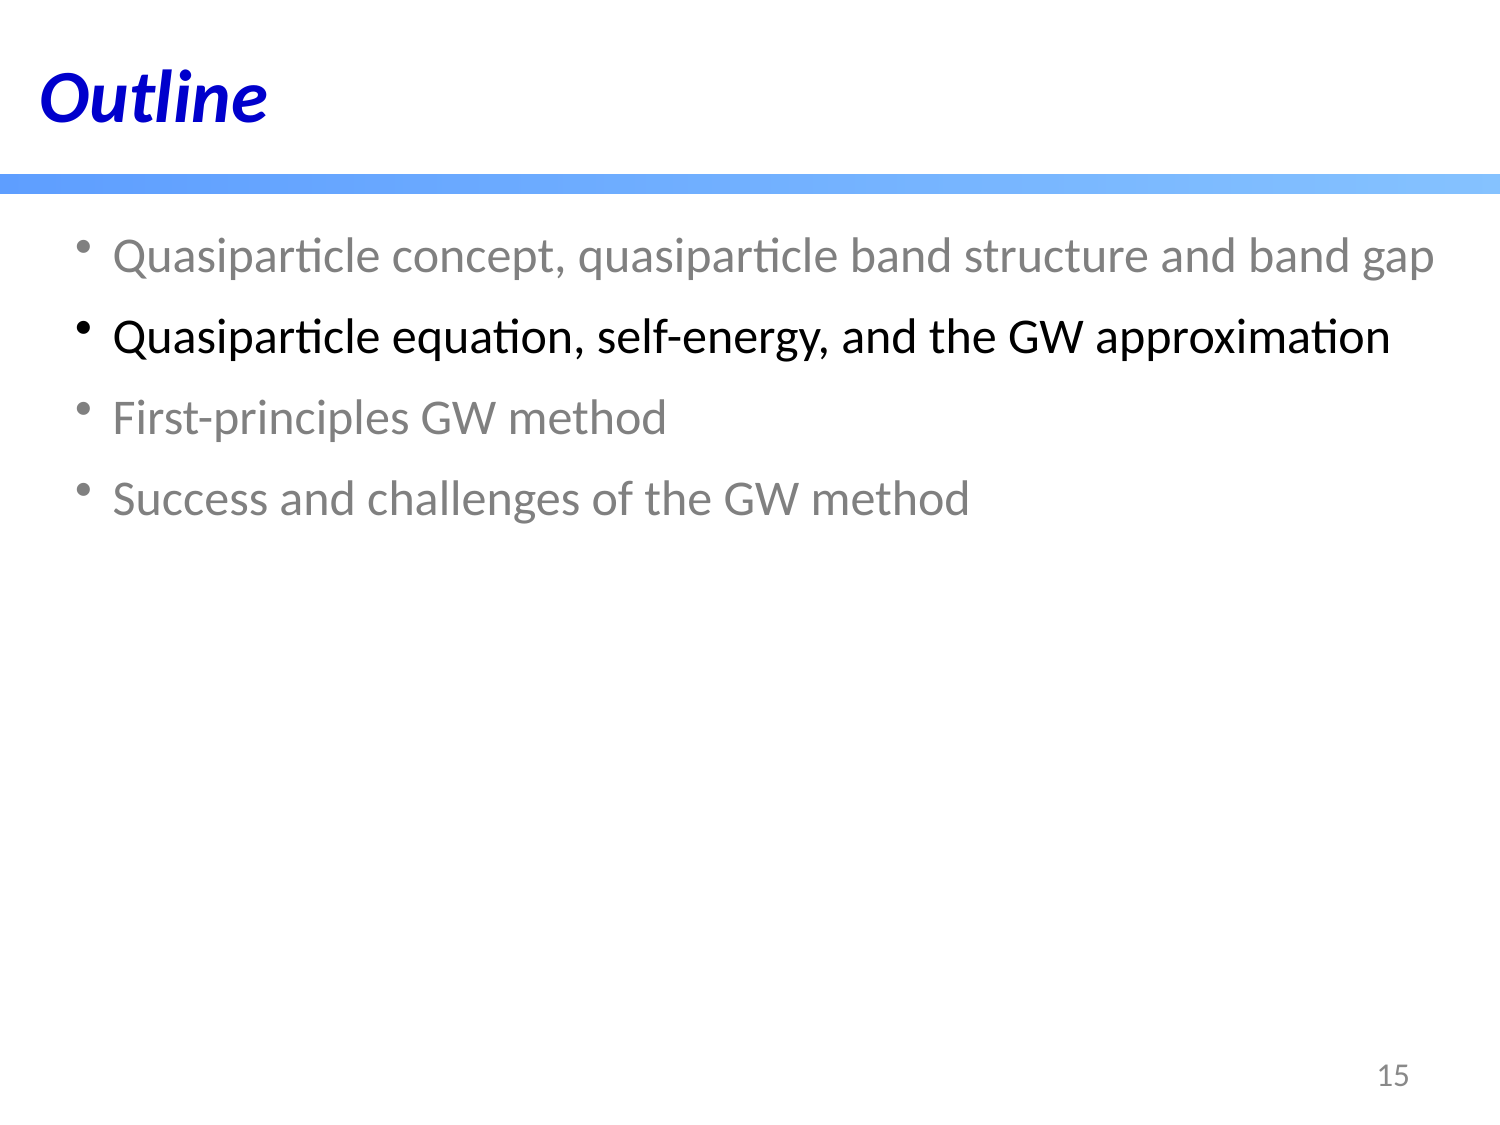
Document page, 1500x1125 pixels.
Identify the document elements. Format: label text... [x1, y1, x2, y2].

text_box Quasiparticle concept, quasiparticle band structure and band gap Quasiparticle equation, self-energy, and the GW approximation First-principles GW method Success and challenges of the GW method [60, 215, 1465, 533]
text_box [0, 173, 1500, 196]
text_box Outline [24, 40, 1375, 146]
slide_number 15 [1074, 1042, 1425, 1103]
